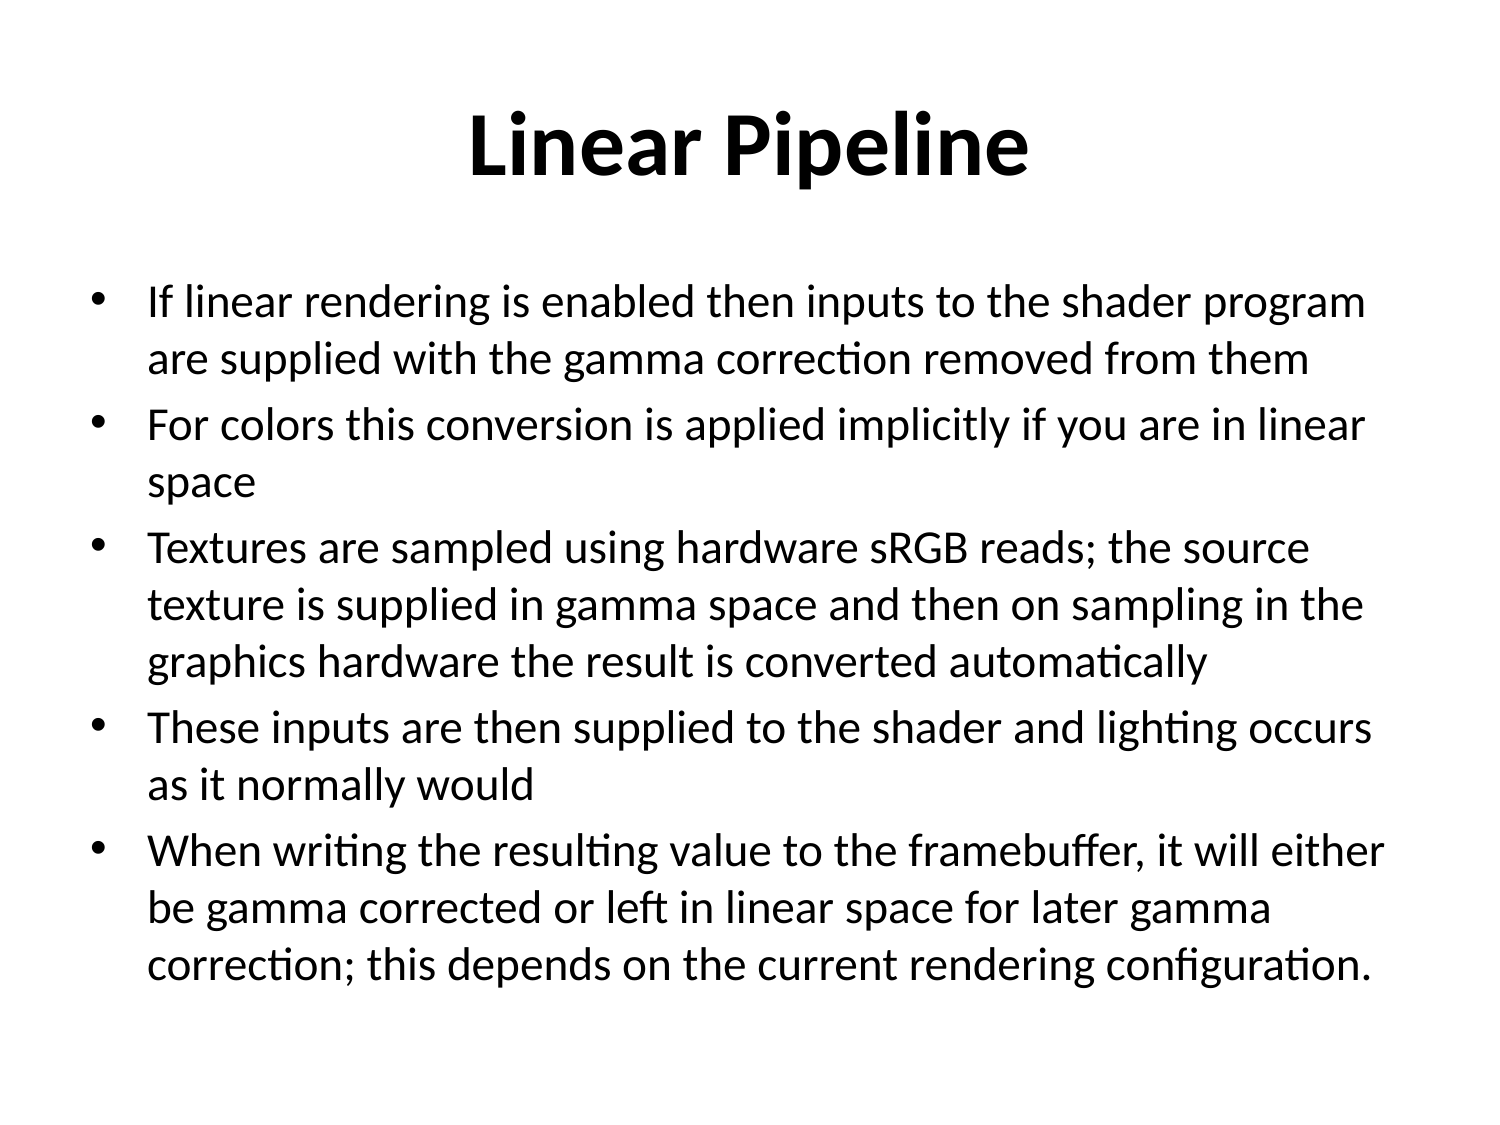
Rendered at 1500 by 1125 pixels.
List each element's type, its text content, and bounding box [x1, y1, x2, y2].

title Linear Pipeline [75, 45, 1425, 233]
list If linear rendering is enabled then inputs to the shader program are supplied with the gamma correction removed from them For colors this conversion is applied implicitly if you are in linear space Textures are sampled using hardware sRGB reads; the source texture is supplied in gamma space and then on sampling in the graphics hardware the result is converted automatically These inputs are then supplied to the shader and lighting occurs as it normally would When writing the resulting value to the framebuffer, it will either be gamma corrected or left in linear space for later gamma correction; this depends on the current rendering configuration. [75, 262, 1425, 1005]
